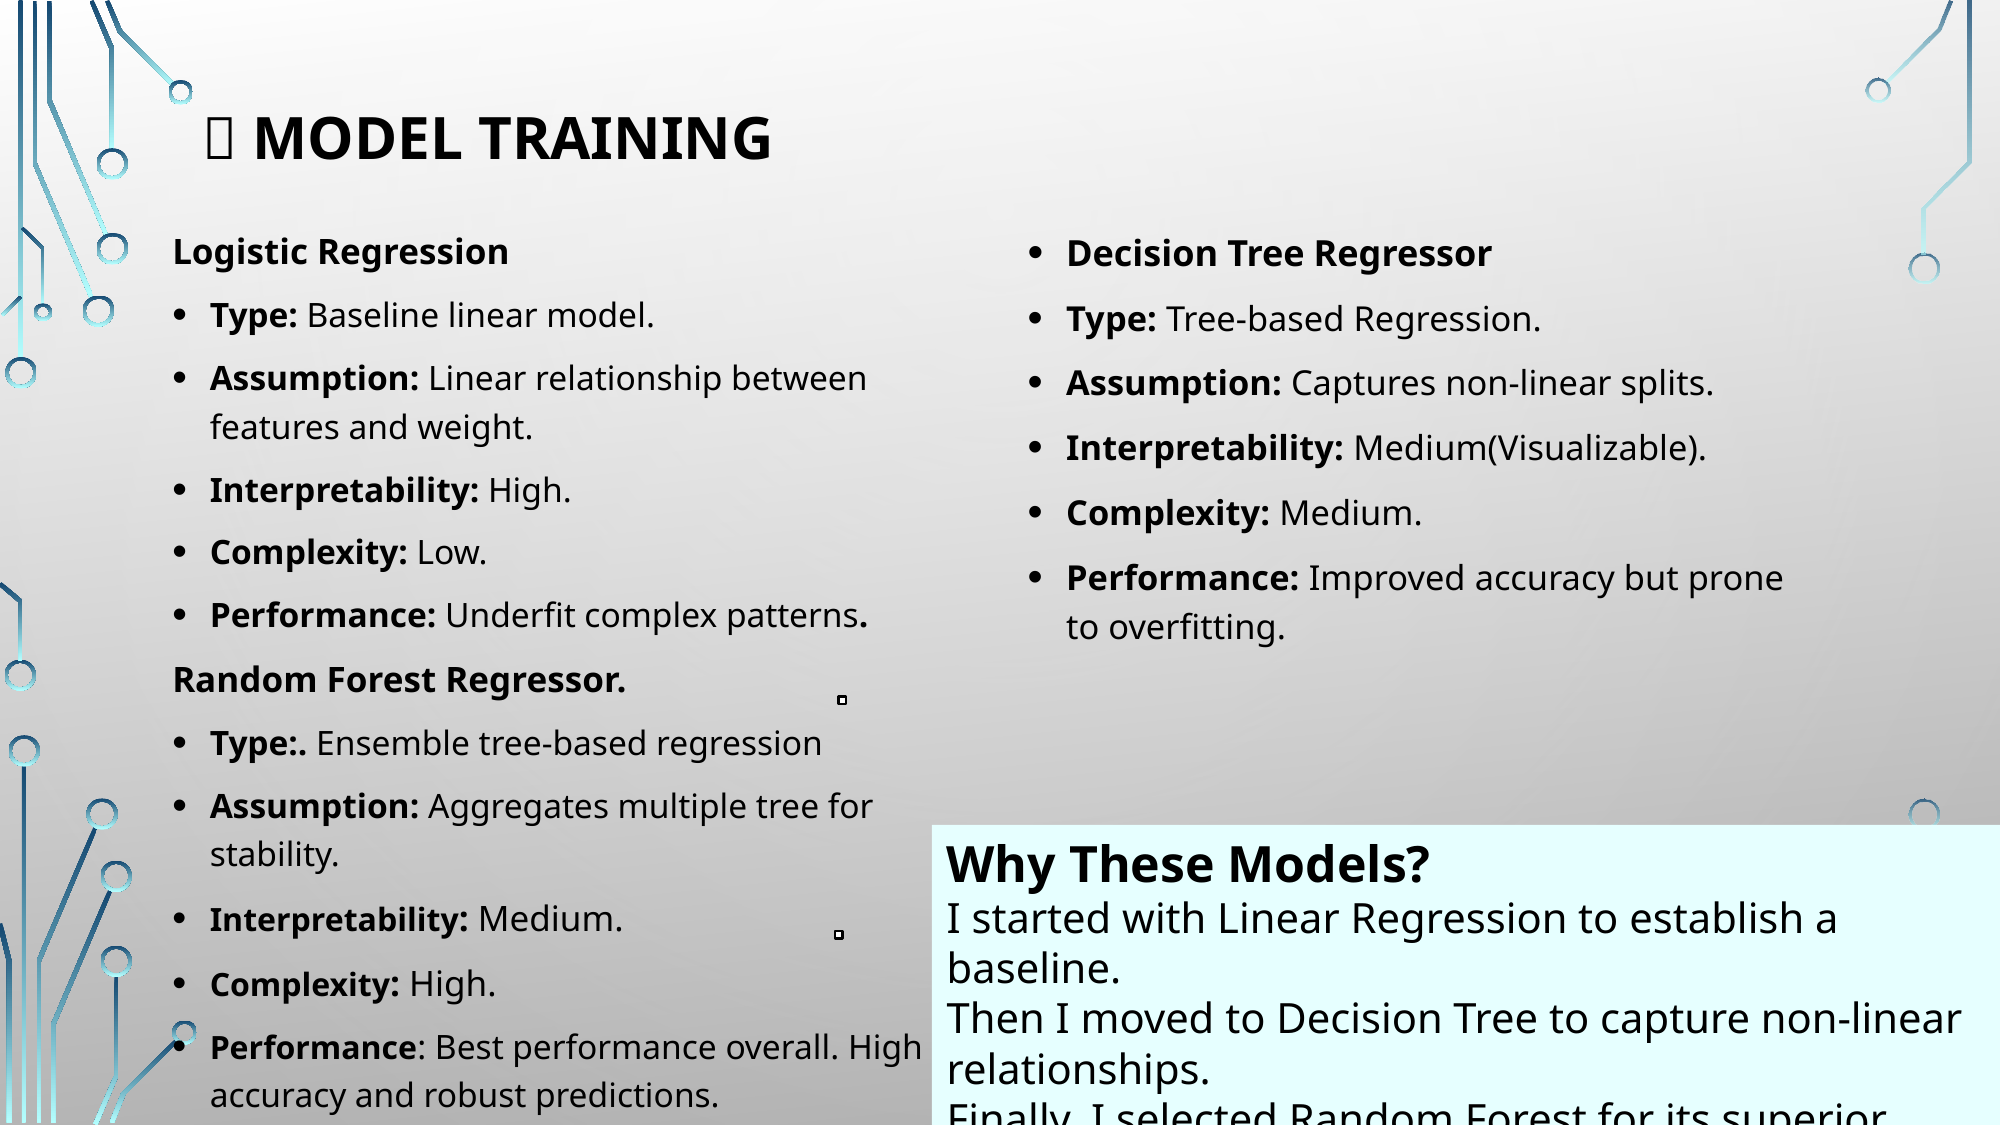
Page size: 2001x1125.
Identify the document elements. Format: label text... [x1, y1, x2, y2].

list Decision Tree Regressor Type: Tree-based Regression. Assumption: Captures non-linear splits. Interpretability: Medium(Visualizable). Complexity: Medium. Performance: Improved accuracy but prone to overfitting. [1012, 213, 1813, 655]
text_box [834, 930, 844, 940]
list Logistic Regression Type: Baseline linear model. Assumption: Linear relationship between features and weight. Interpretability: High. Complexity: Low. Performance: Underfit complex patterns. Random Forest Regressor. Type:. Ensemble tree-based regression Assumption: Aggregates multiple tree for stability. Interpretability: Medium. Complexity: High. Performance: Best performance overall. High accuracy and robust predictions. [157, 213, 958, 1125]
text_box Why These Models? I started with Linear Regression to establish a baseline. Then I moved to Decision Tree to capture non-linear relationships. Finally, I selected Random Forest for its superior performance and generalization. [931, 824, 2000, 1125]
text_box [837, 695, 847, 705]
title 🤖 Model Training [187, 101, 1813, 251]
